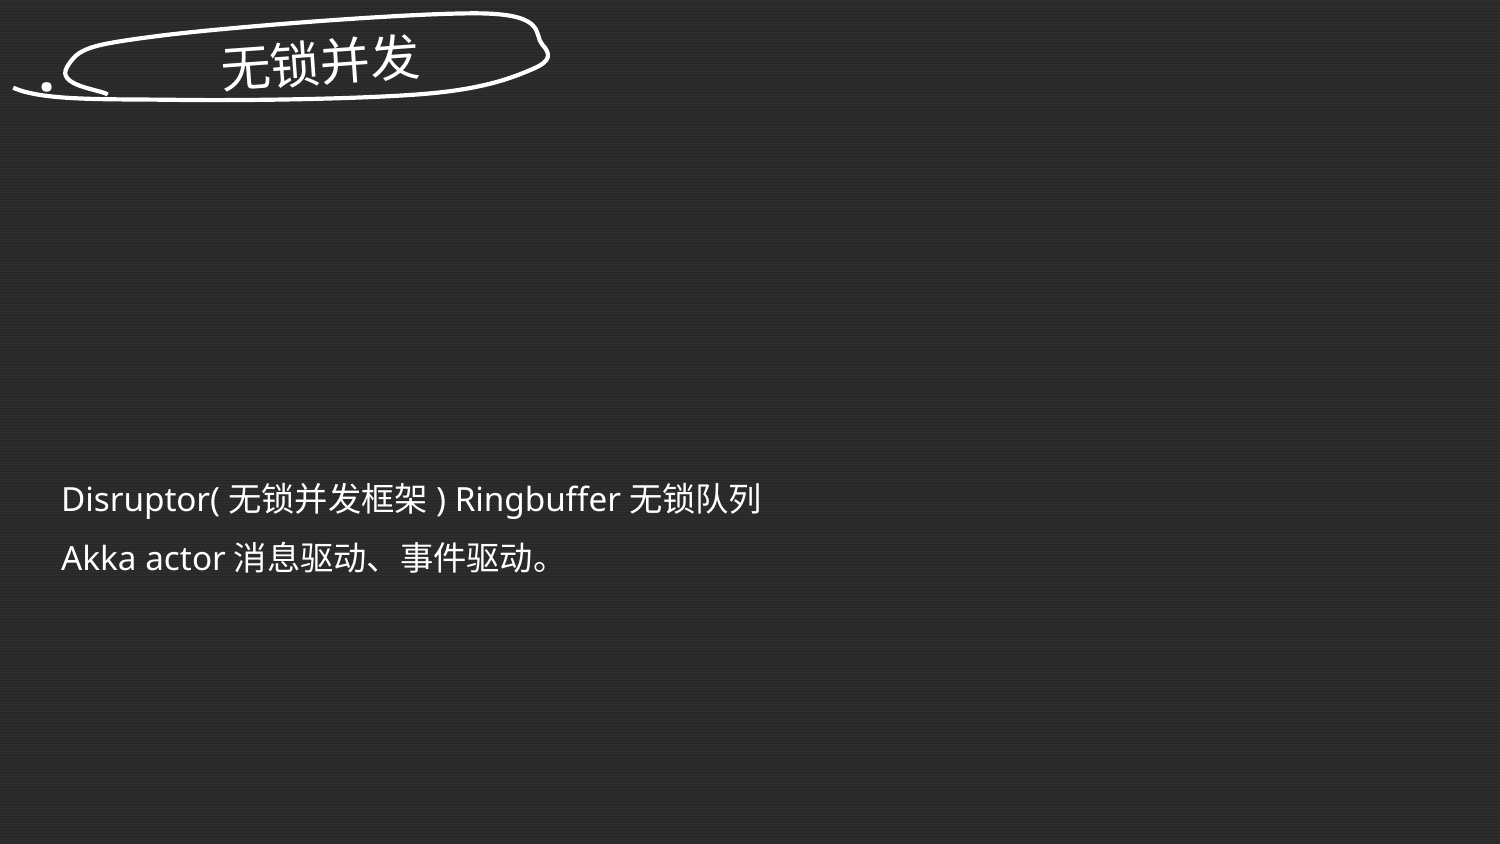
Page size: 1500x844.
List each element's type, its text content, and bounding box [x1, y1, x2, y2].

text_box Disruptor(无锁并发框架) Ringbuffer无锁队列 Akka actor消息驱动、事件驱动。 [46, 450, 1410, 585]
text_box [12, 13, 549, 112]
